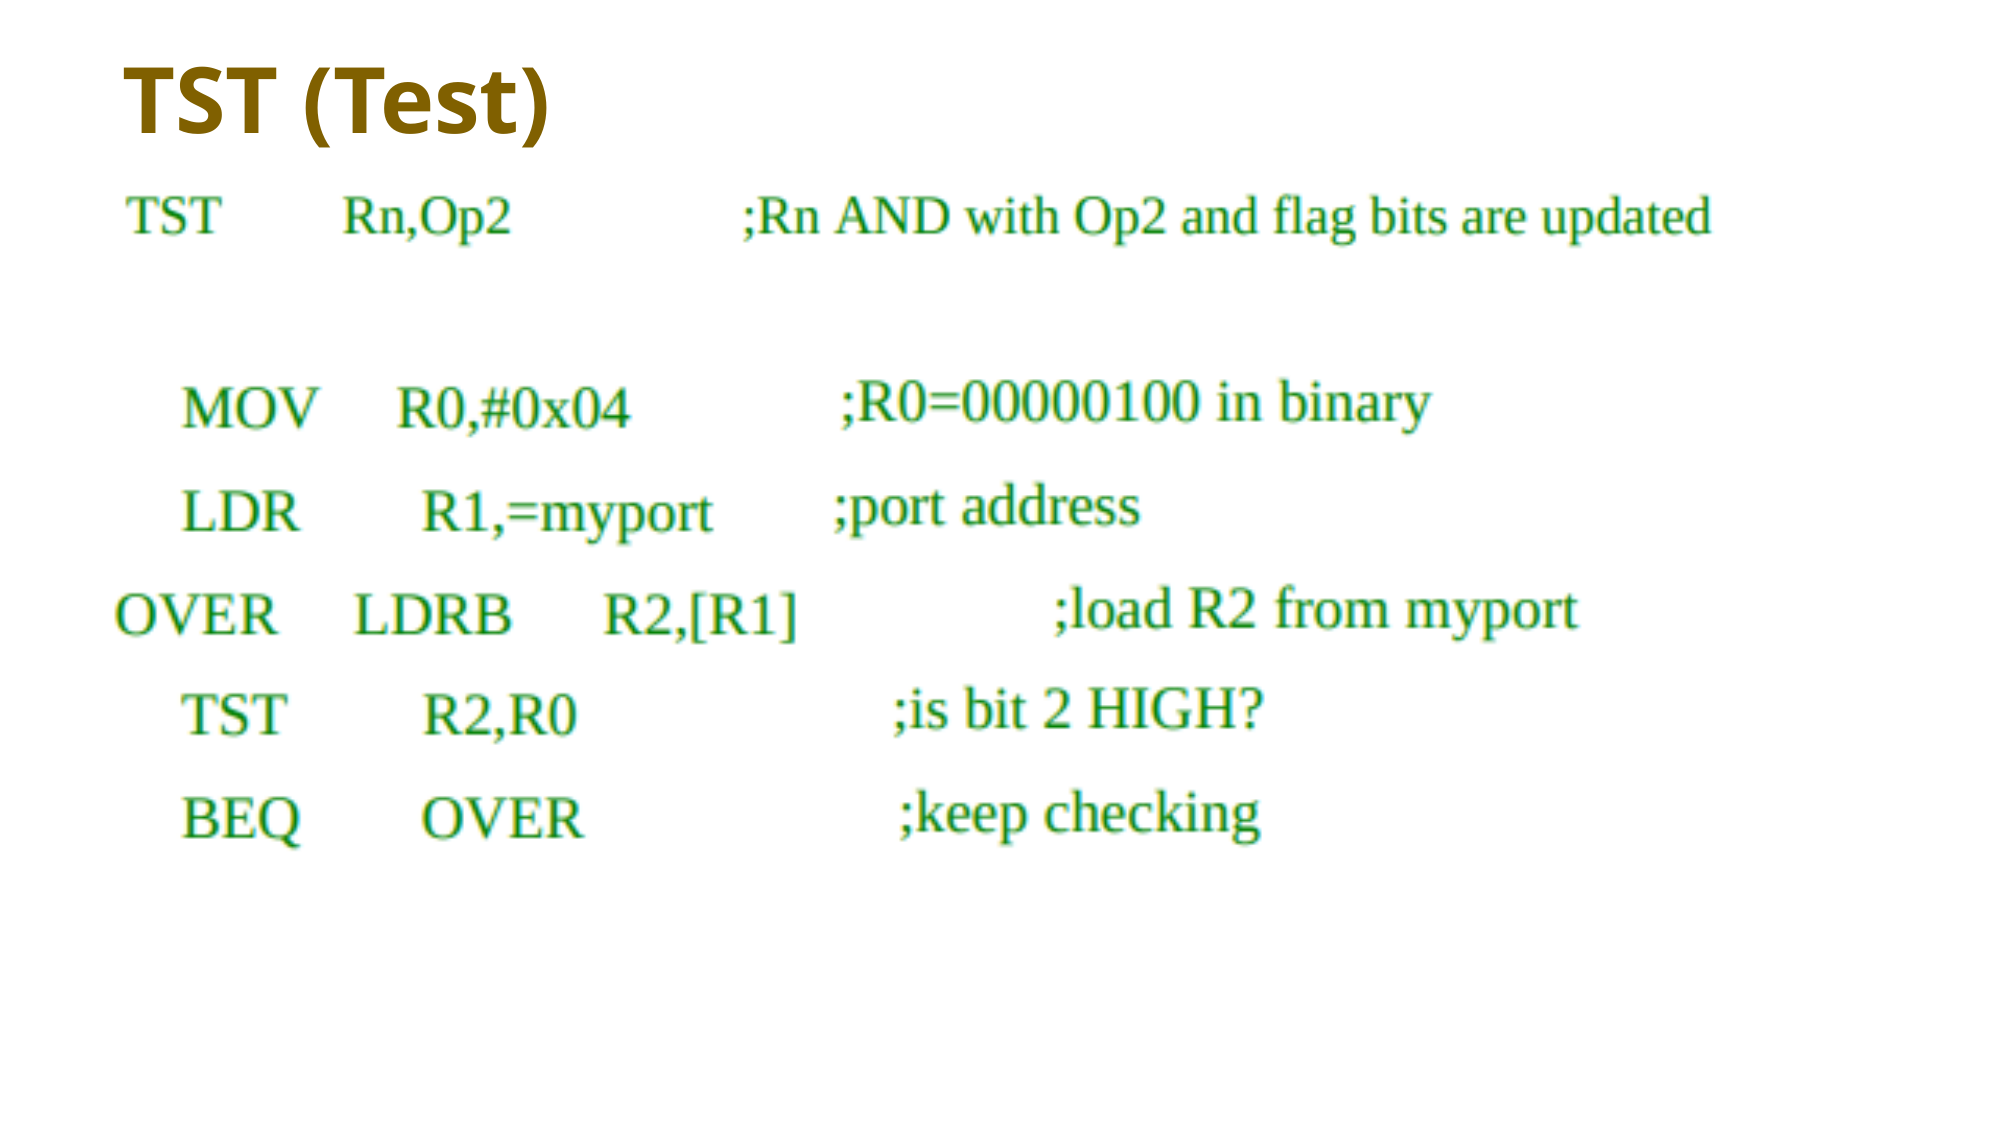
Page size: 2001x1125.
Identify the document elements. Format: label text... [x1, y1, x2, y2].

title TST (Test) [107, 41, 1833, 167]
picture [107, 166, 1726, 260]
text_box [107, 341, 1616, 867]
